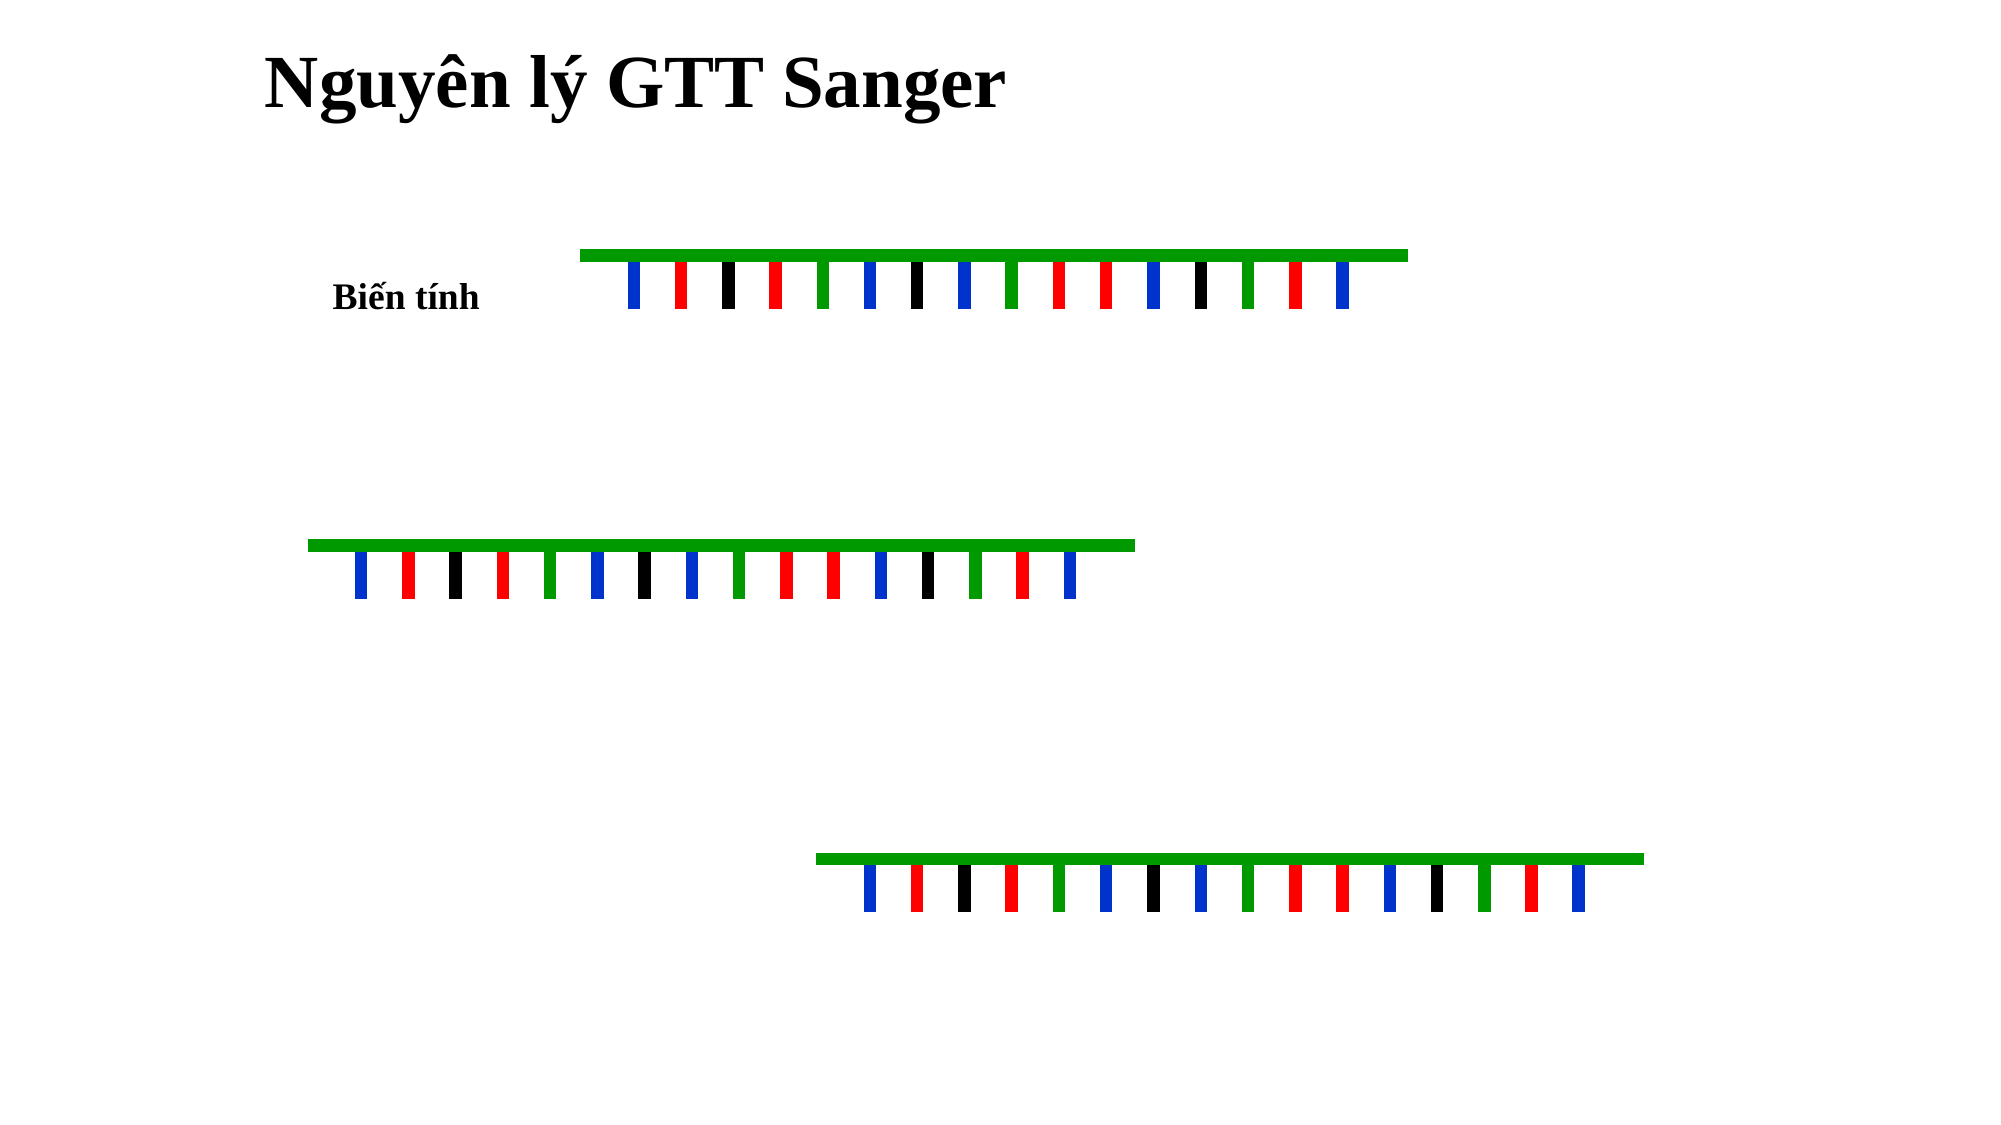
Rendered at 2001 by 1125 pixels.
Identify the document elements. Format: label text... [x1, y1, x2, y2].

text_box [586, 255, 1402, 303]
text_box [313, 544, 1130, 593]
text_box Biến tính [281, 256, 532, 332]
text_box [822, 858, 1638, 907]
title Nguyên lý GTT Sanger [249, 14, 1544, 153]
